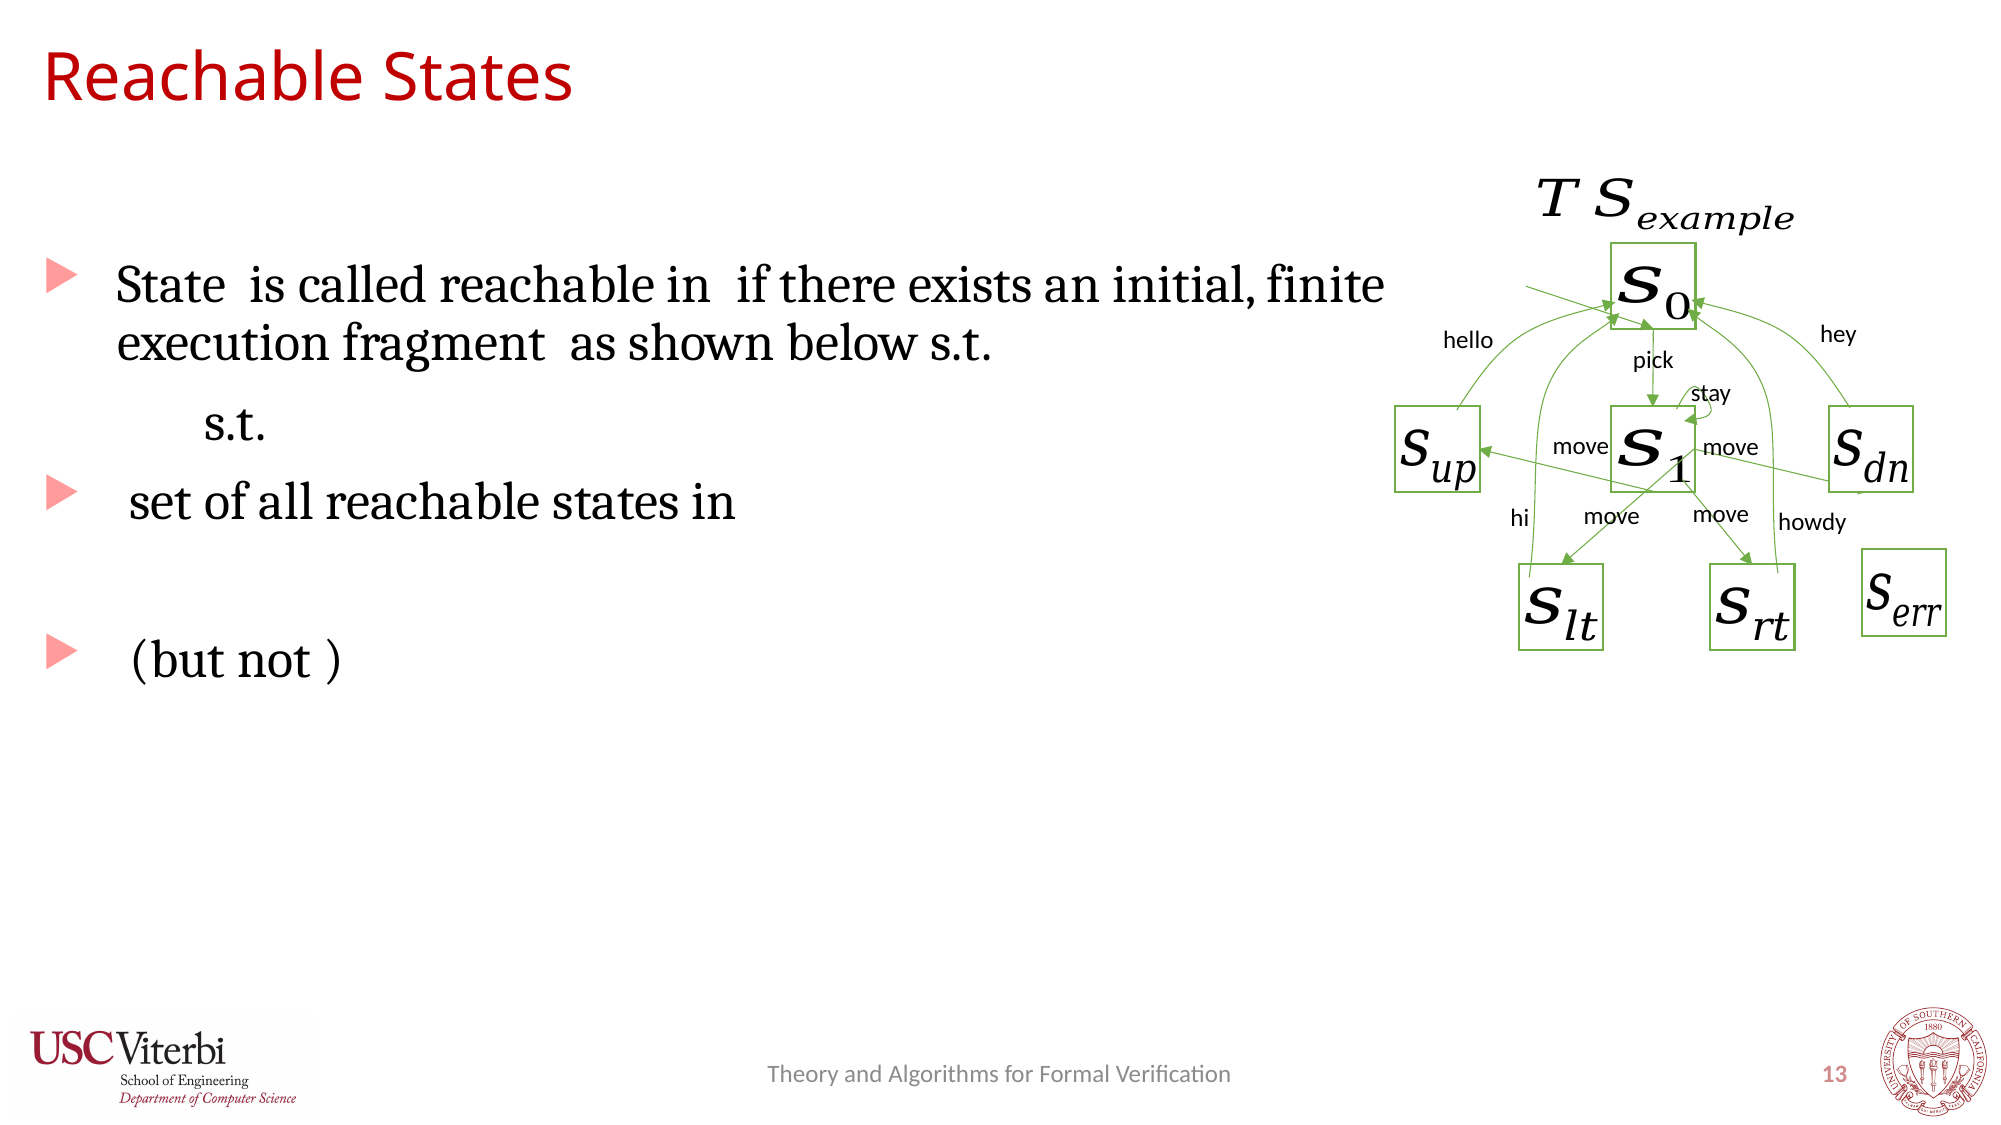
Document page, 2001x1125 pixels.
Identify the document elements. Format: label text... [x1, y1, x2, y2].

picture [12, 1014, 316, 1119]
picture [1879, 1002, 1988, 1119]
footer Theory and Algorithms for Formal Verification [662, 1042, 1338, 1103]
slide_number 13 [1684, 1042, 1863, 1103]
title Reachable States [27, 18, 1819, 141]
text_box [1396, 243, 1913, 650]
